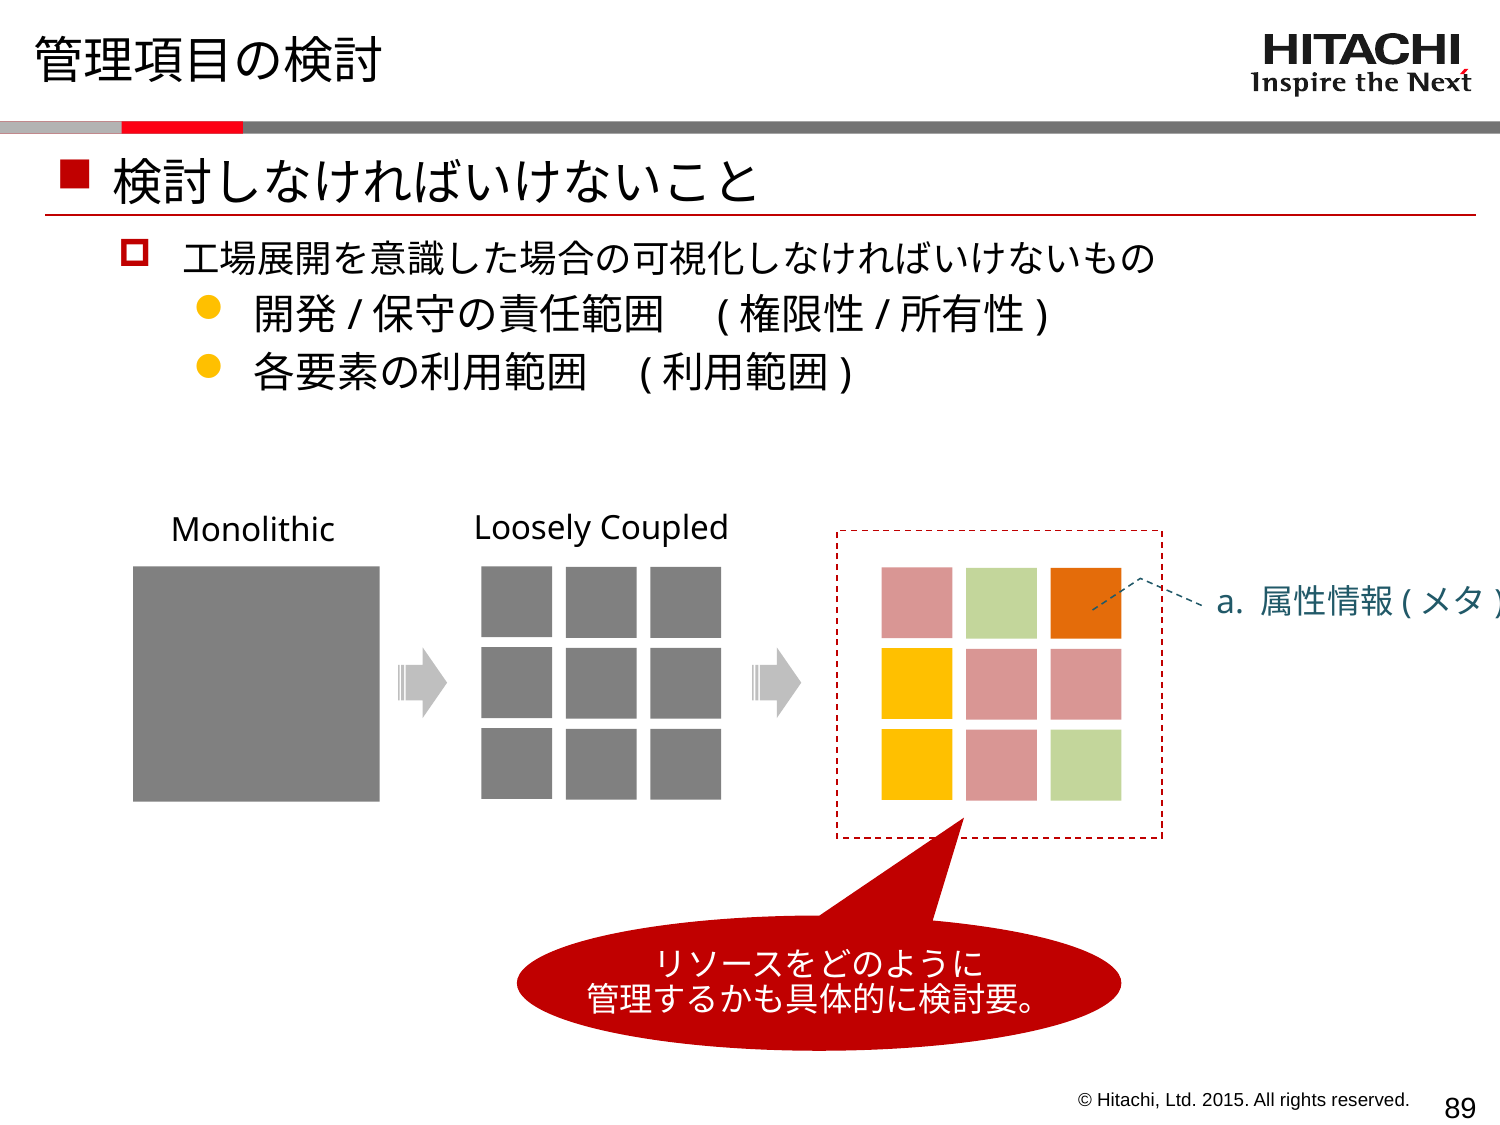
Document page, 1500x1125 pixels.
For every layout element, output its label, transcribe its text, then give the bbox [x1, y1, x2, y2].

text_box [755, 647, 802, 719]
text_box [565, 566, 637, 638]
text_box 工場展開を意識した場合の可視化しなければいけないもの 開発/保守の責任範囲 (権限性/所有性) 各要素の利用範囲 (利用範囲) [43, 227, 1403, 413]
text_box [650, 647, 722, 719]
title 管理項目の検討 [19, 21, 400, 98]
text_box [650, 566, 722, 638]
text_box [650, 728, 722, 800]
slide_number 88 [1411, 1085, 1492, 1125]
text_box リソースをどのように 管理するかも具体的に検討要。 [516, 817, 1122, 1051]
text_box Monolithic [155, 501, 351, 556]
text_box [401, 647, 448, 719]
text_box 検討しなければいけないこと [41, 143, 1459, 726]
text_box [837, 530, 1162, 838]
text_box [70, 229, 1430, 726]
text_box [481, 728, 553, 799]
text_box [133, 566, 380, 802]
text_box Loosely Coupled [458, 499, 745, 554]
text_box [565, 647, 637, 719]
text_box [481, 566, 553, 638]
text_box [481, 647, 553, 719]
text_box [565, 728, 637, 800]
text_box a. 属性情報(メタ) [1195, 554, 1500, 652]
